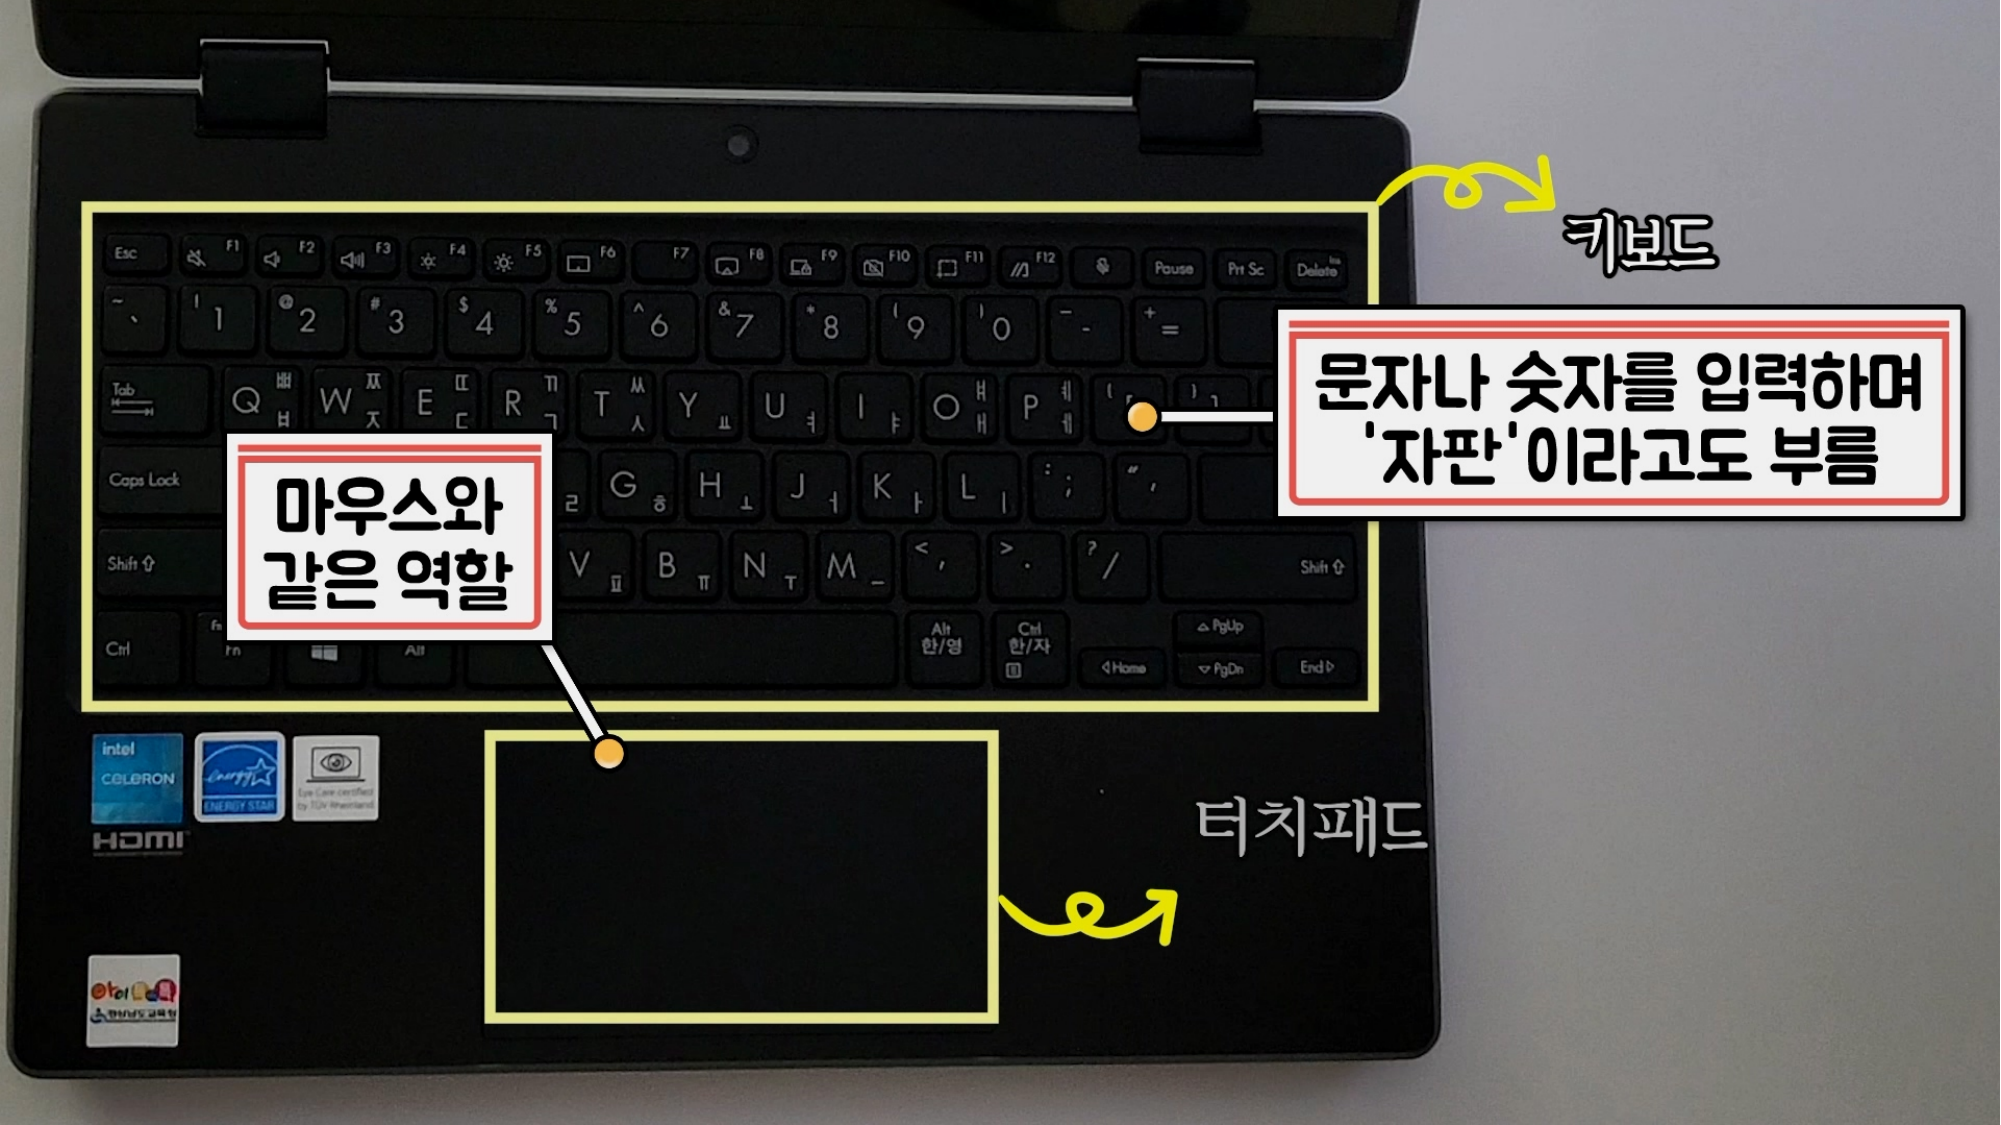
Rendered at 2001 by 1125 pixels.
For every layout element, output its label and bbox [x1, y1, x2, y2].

list [0, 0, 2000, 1125]
